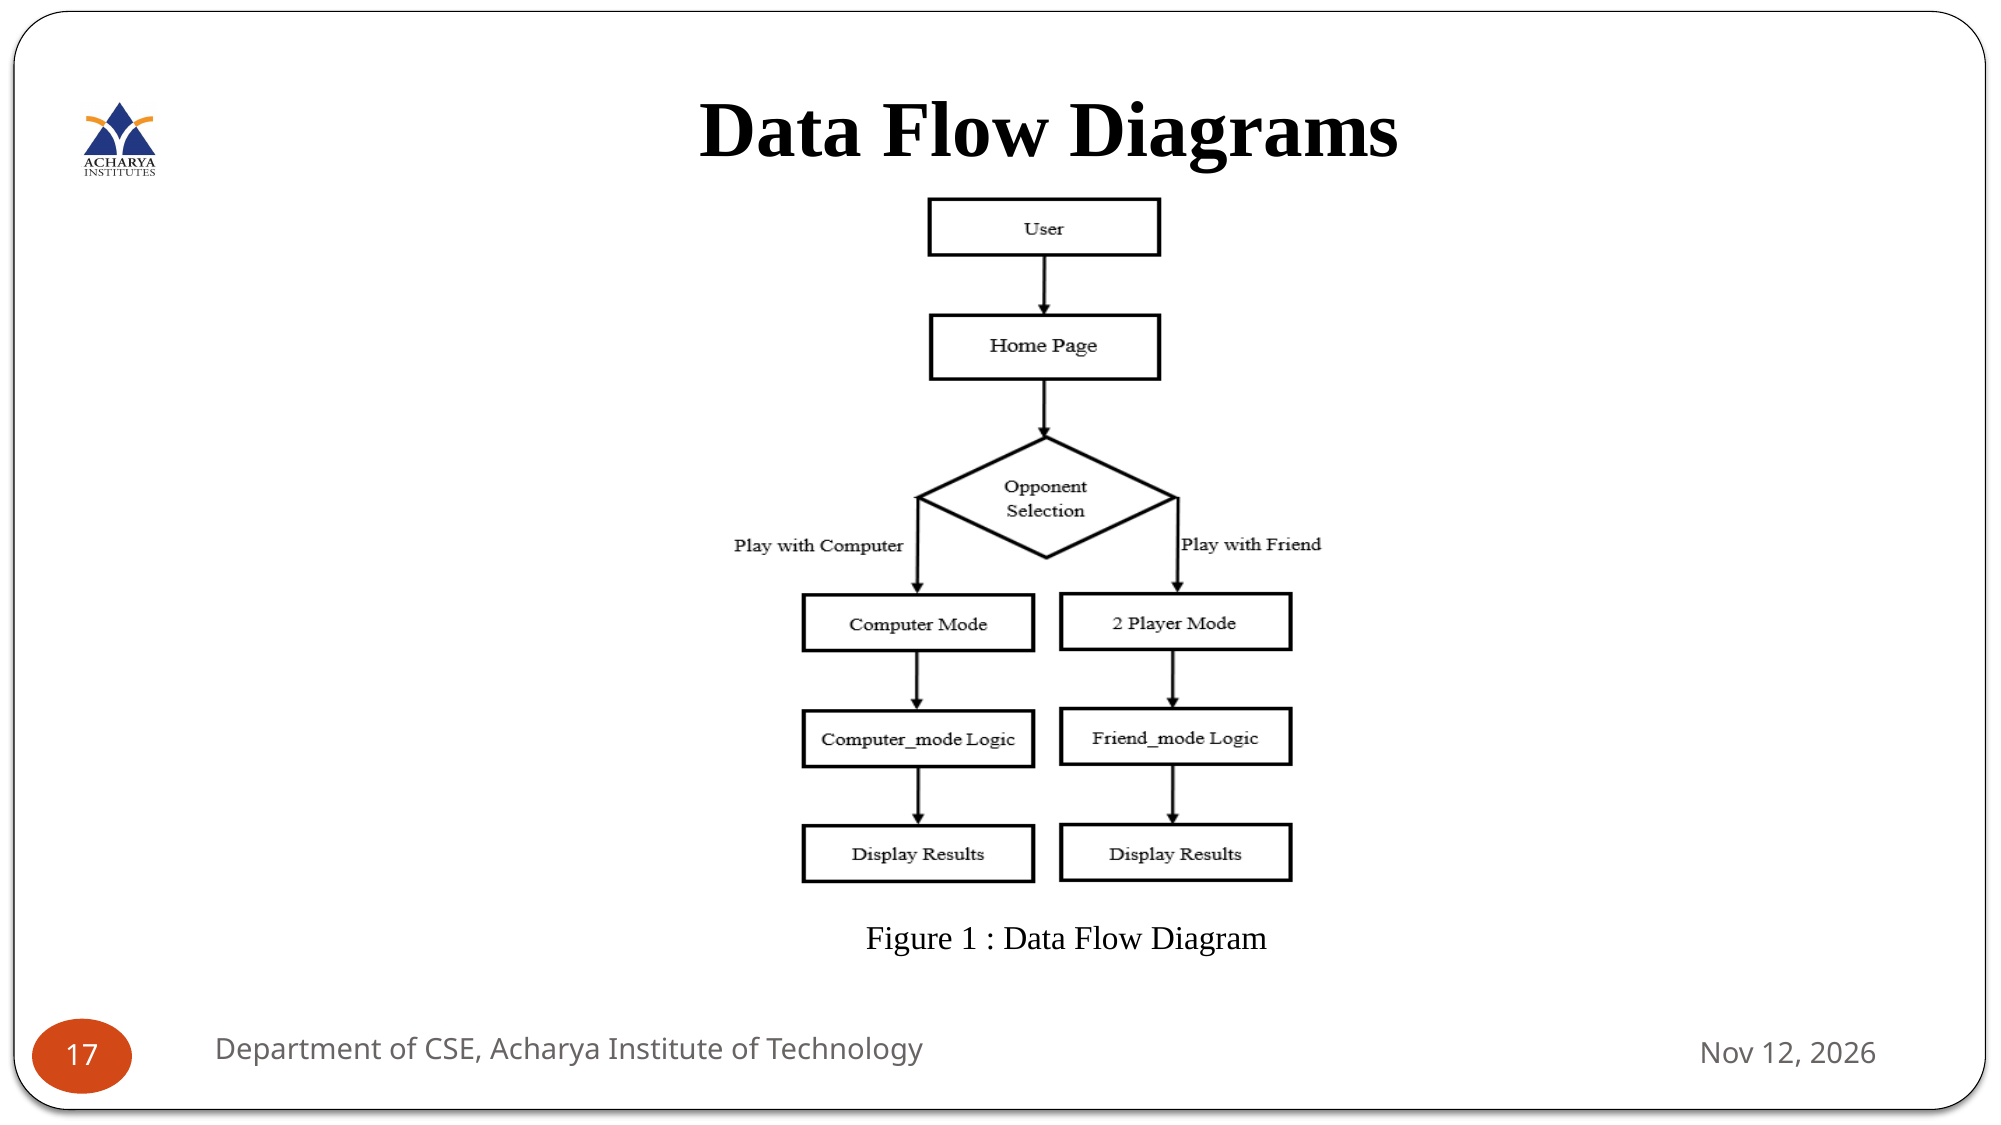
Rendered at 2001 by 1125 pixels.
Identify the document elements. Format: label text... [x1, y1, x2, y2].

slide_number 17 [32, 1018, 132, 1094]
picture [704, 186, 1395, 896]
footer Department of CSE, Acharya Institute of Technology [200, 1012, 1067, 1088]
text_box Figure 1 : Data Flow Diagram [385, 909, 1748, 964]
slide_number 18-Jul-24 [1350, 1015, 1892, 1094]
picture [80, 101, 157, 177]
title Data Flow Diagrams [200, 0, 1900, 188]
